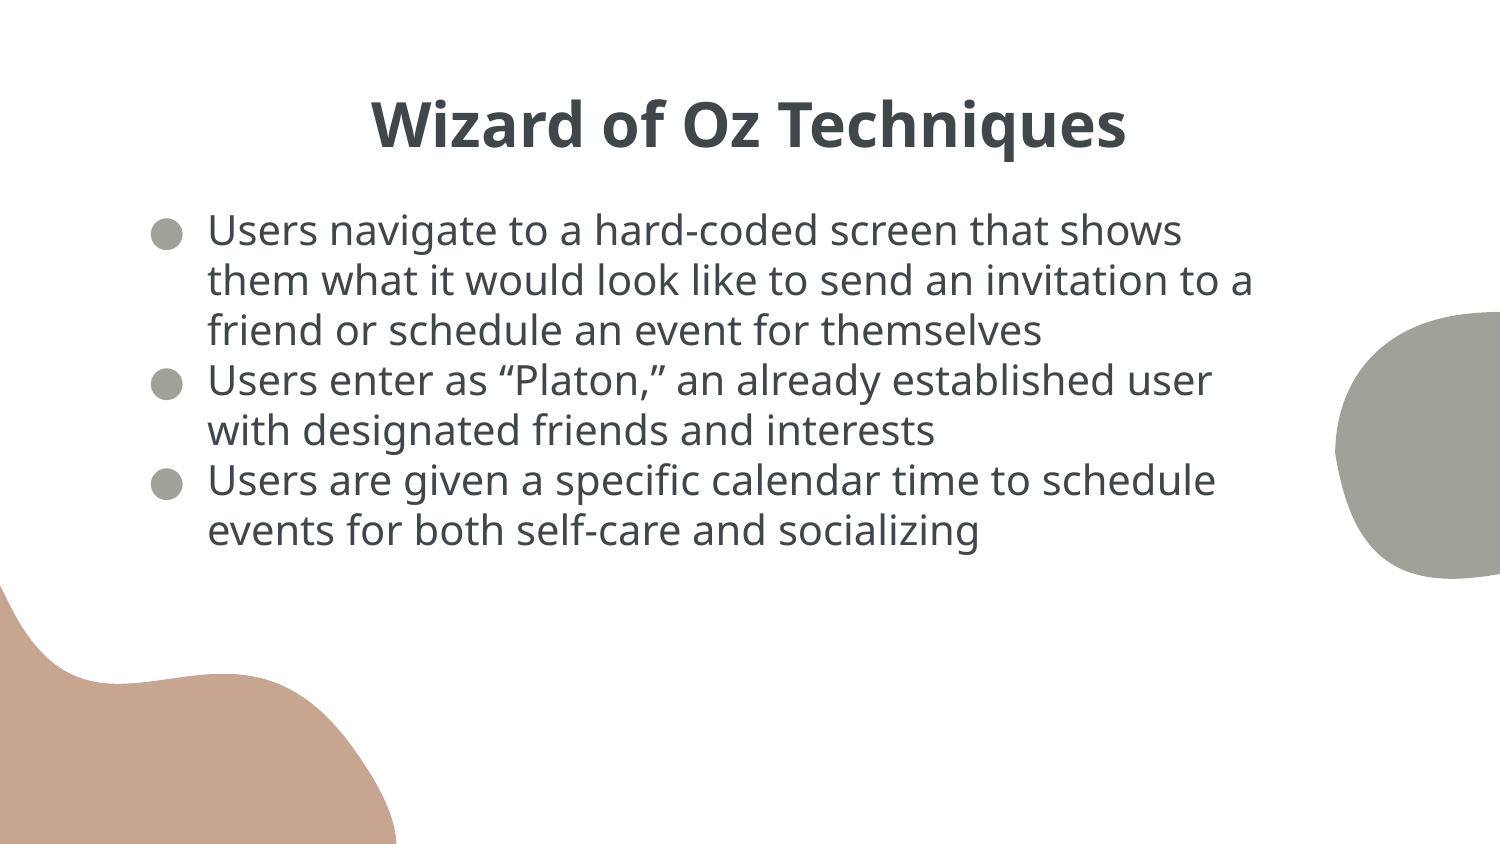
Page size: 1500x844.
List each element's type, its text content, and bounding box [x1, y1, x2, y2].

title Wizard of Oz Techniques [116, 85, 1383, 175]
list Users navigate to a hard-coded screen that shows them what it would look like to send an invitation to a friend or schedule an event for themselves Users enter as “Platon,” an already established user with designated friends and interests Users are given a specific calendar time to schedule events for both self-care and socializing [116, 189, 1307, 750]
